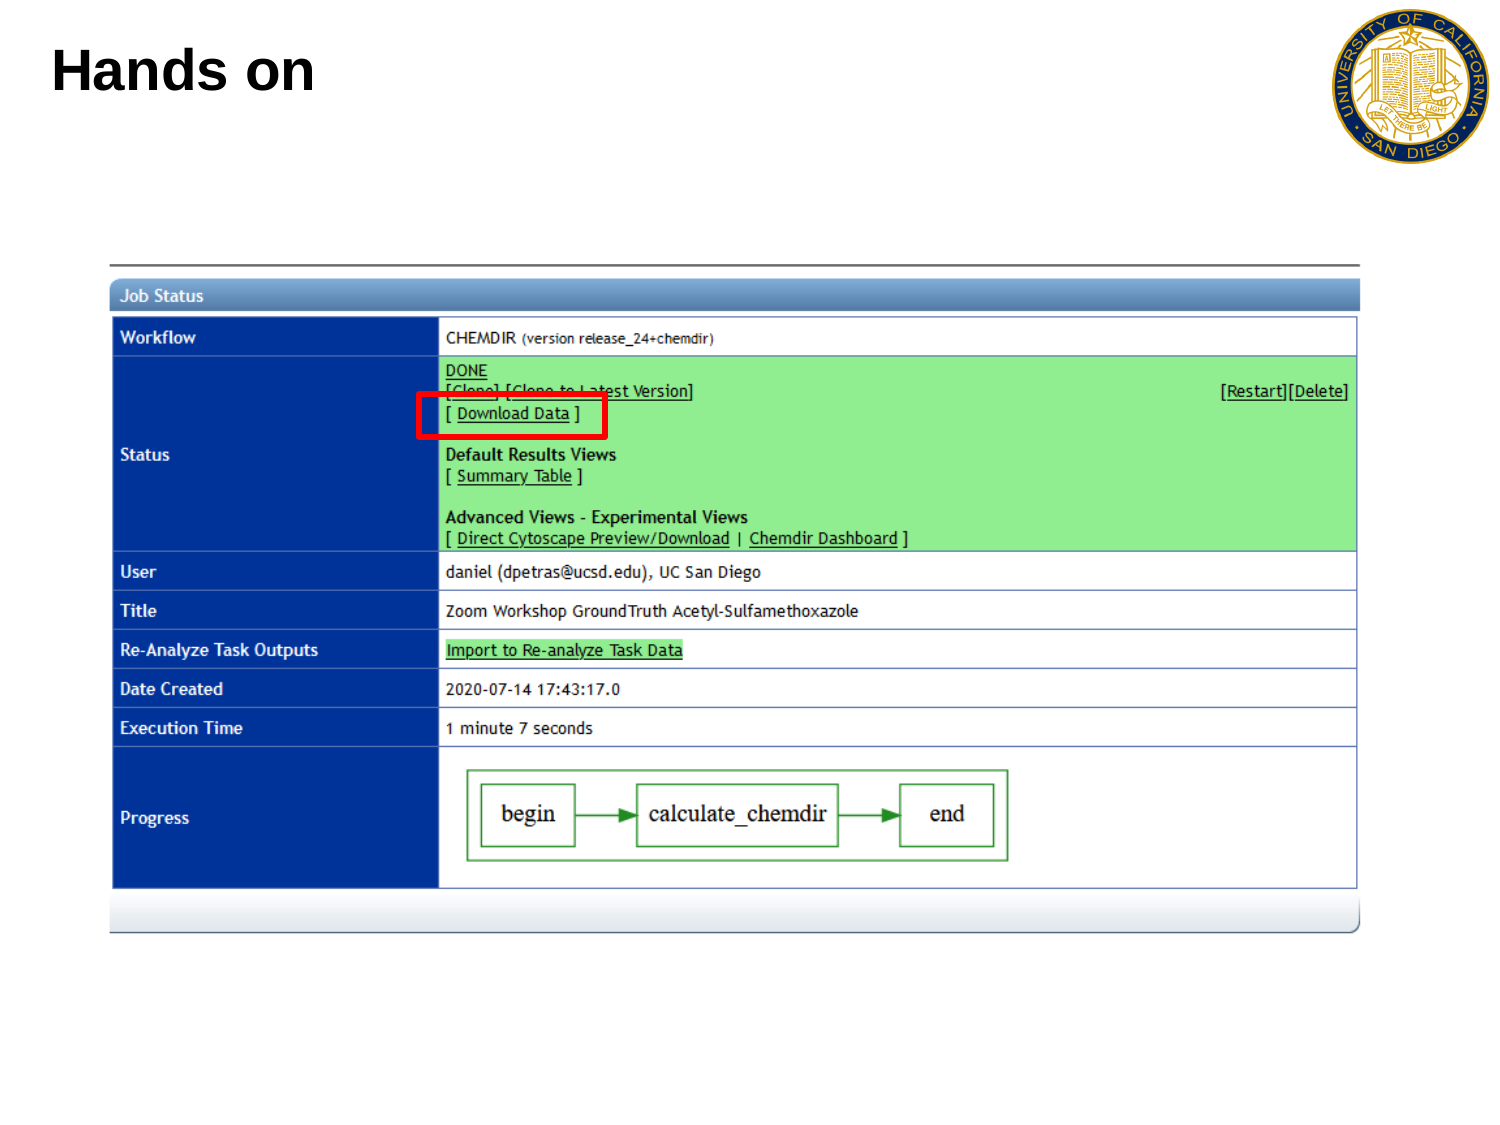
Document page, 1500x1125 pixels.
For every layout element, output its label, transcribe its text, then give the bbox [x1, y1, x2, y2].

text_box Hands on [36, 24, 332, 110]
picture [1278, 6, 1500, 165]
picture [102, 250, 1398, 950]
